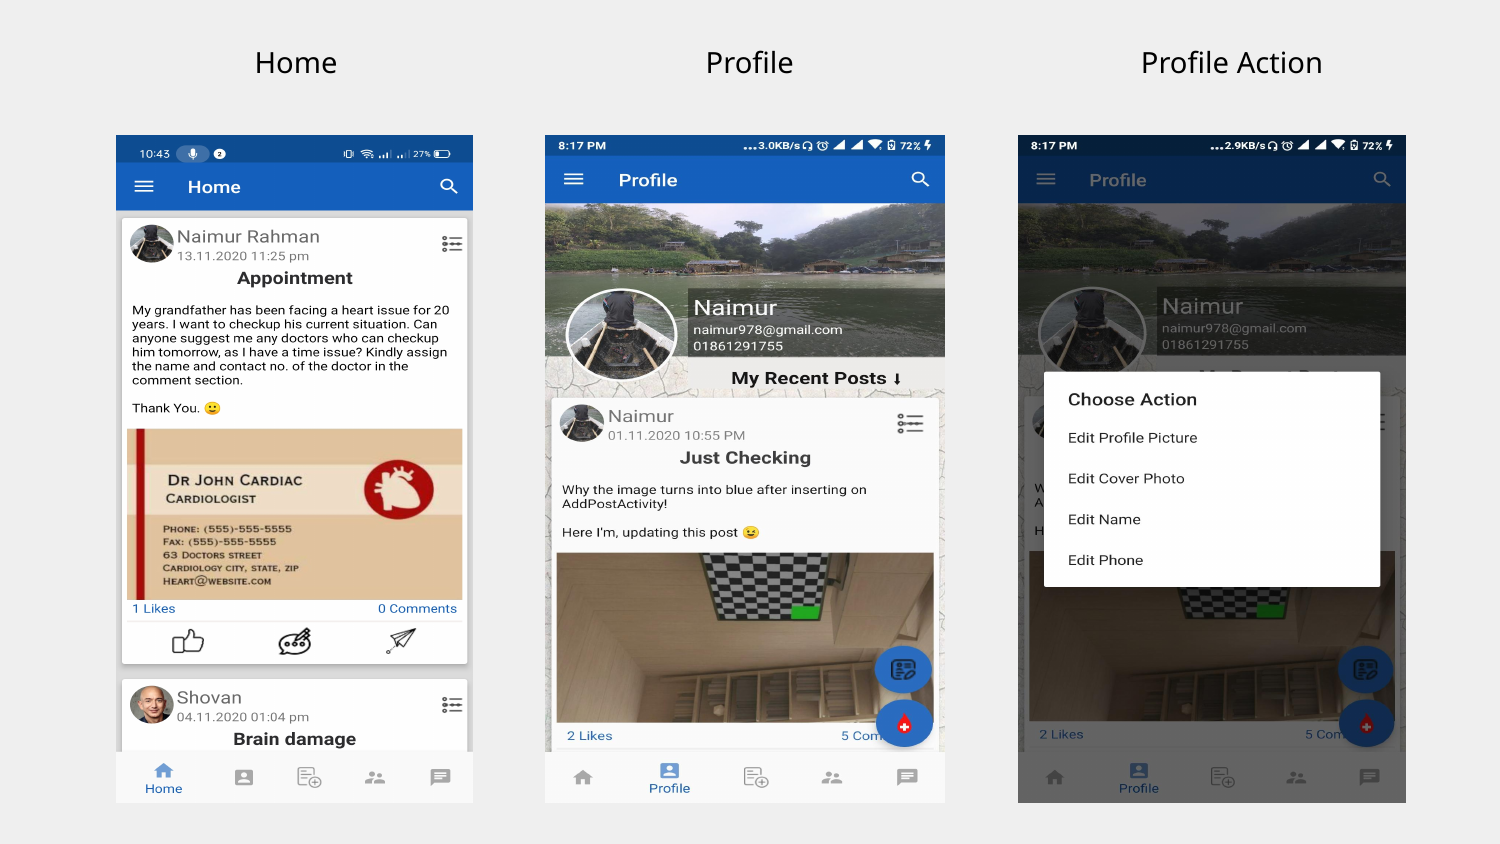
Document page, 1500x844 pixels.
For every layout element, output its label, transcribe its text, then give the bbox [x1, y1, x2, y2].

text_box Profile [544, 29, 956, 98]
picture [1018, 135, 1407, 803]
text_box Home [90, 29, 502, 98]
picture [545, 135, 945, 803]
text_box Profile Action [1026, 29, 1438, 98]
picture [116, 135, 473, 803]
